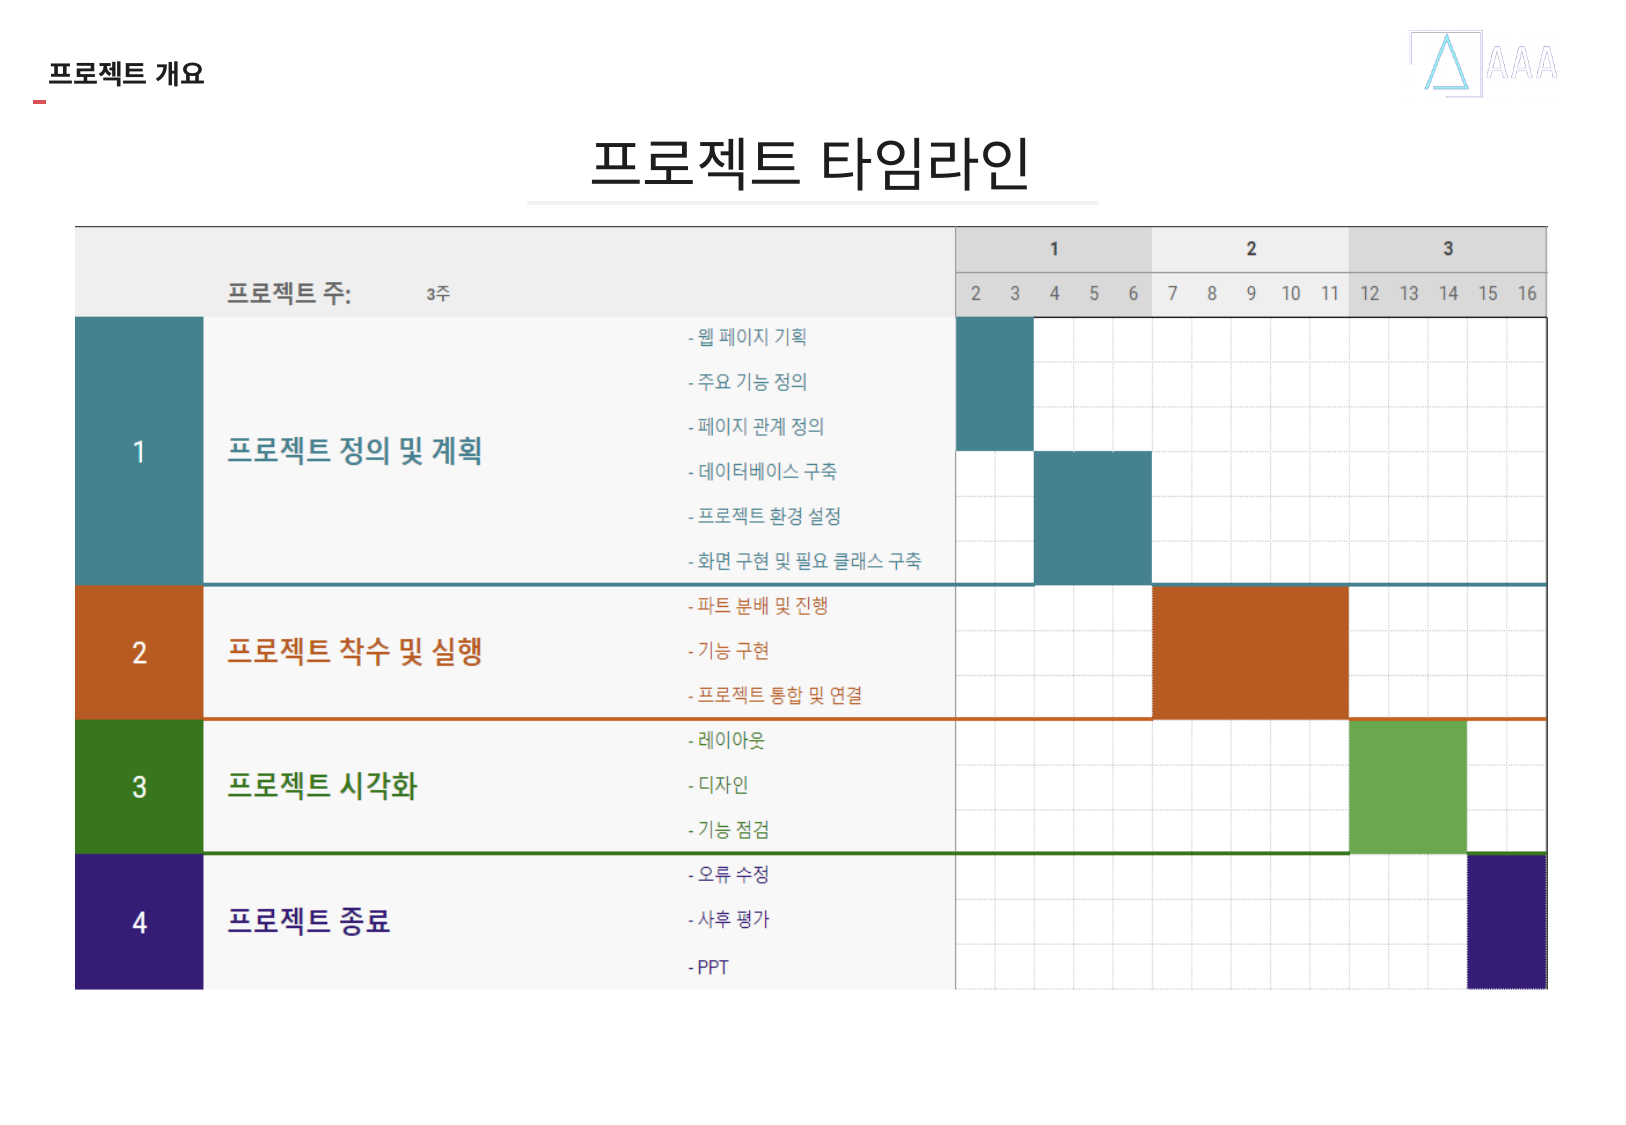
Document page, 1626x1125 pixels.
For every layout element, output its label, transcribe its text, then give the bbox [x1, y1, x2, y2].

text_box 프로젝트 개요 [21, 44, 233, 102]
picture [1402, 30, 1557, 98]
picture [75, 226, 1548, 991]
text_box 프로젝트 타임라인 [215, 134, 1408, 192]
